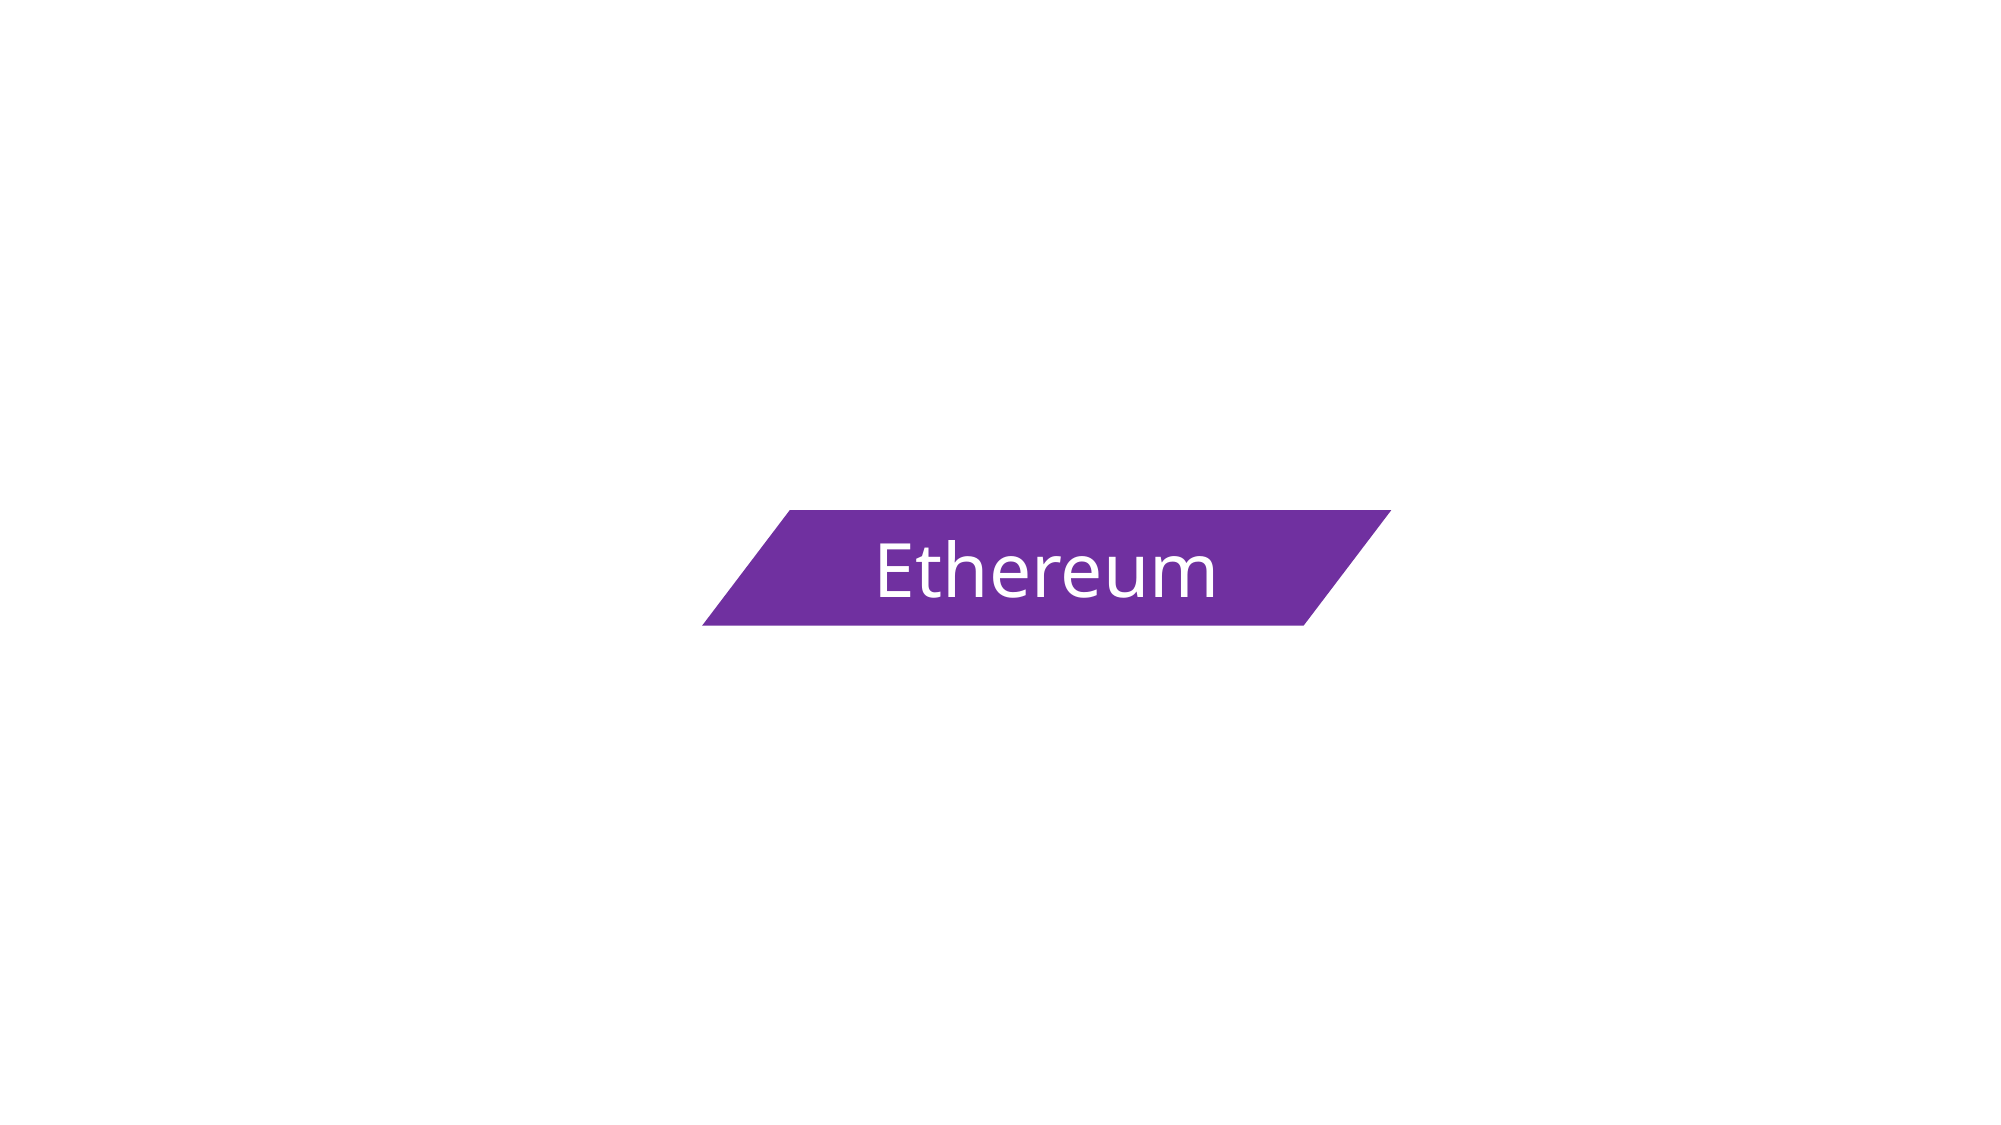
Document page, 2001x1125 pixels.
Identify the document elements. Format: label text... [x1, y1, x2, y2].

text_box Ethereum [699, 509, 1394, 627]
